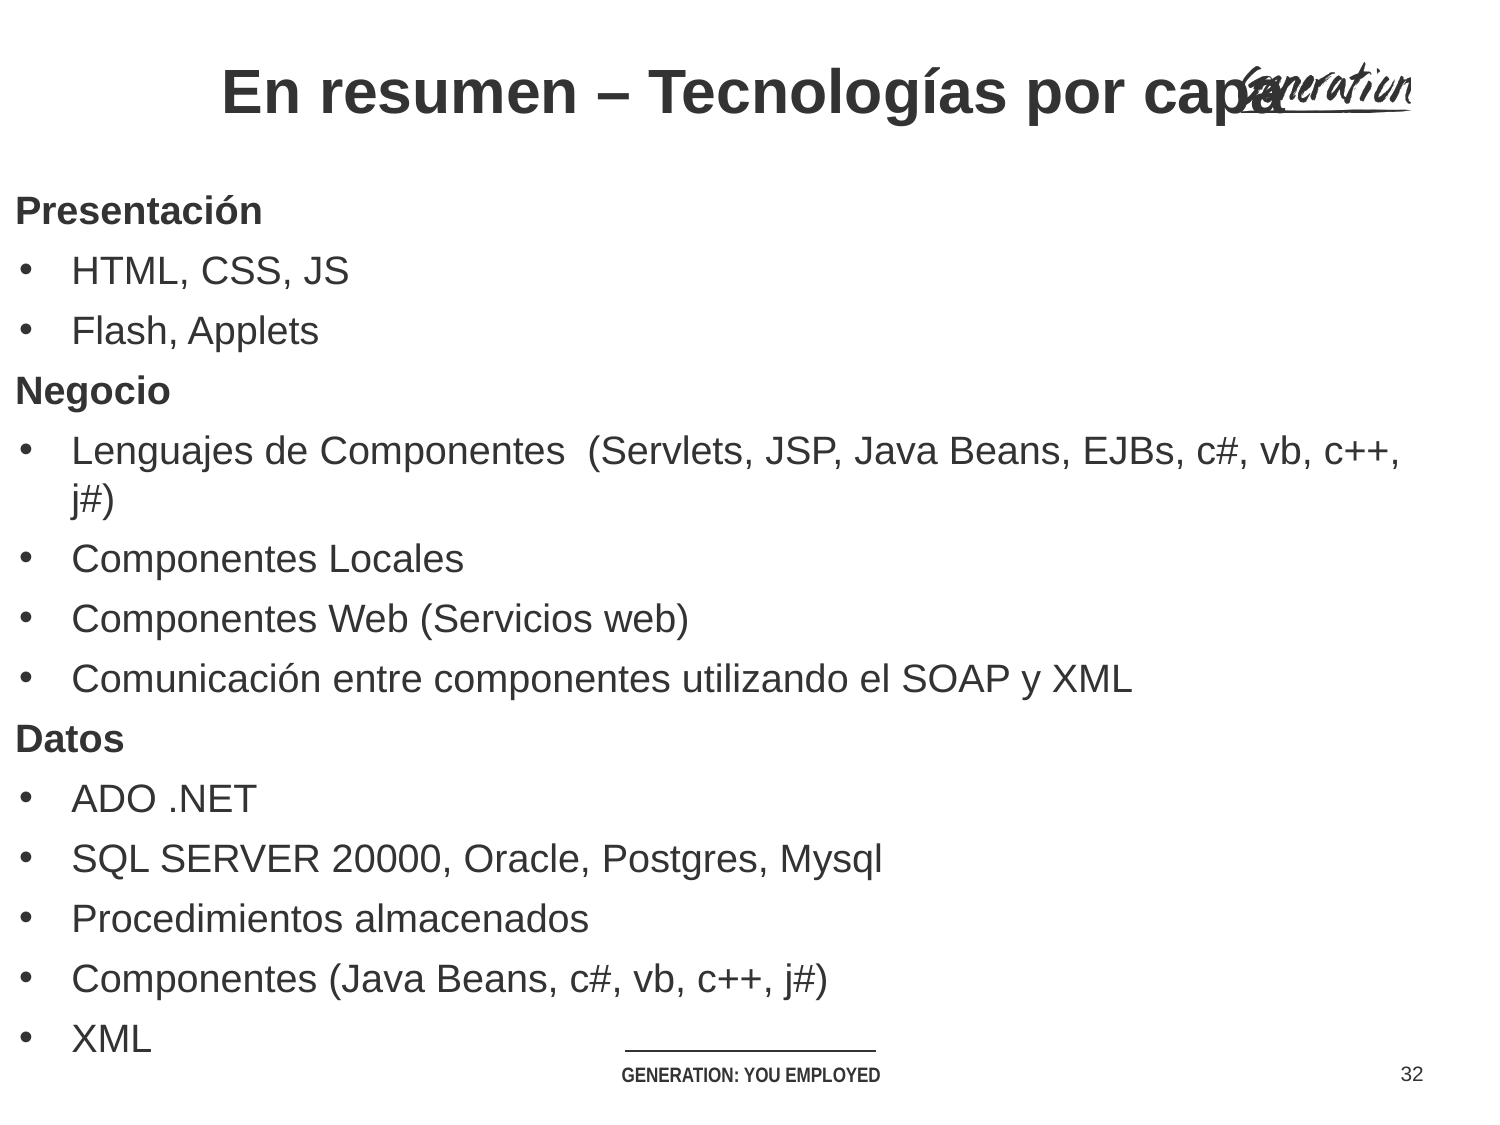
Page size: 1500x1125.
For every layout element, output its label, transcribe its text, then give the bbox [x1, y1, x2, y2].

title En resumen – Tecnologías por capa [98, 43, 1411, 135]
text_box Presentación HTML, CSS, JS Flash, Applets Negocio Lenguajes de Componentes (Servlets, JSP, Java Beans, EJBs, c#, vb, c++, j#) Componentes Locales Componentes Web (Servicios web) Comunicación entre componentes utilizando el SOAP y XML Datos ADO .NET SQL SERVER 20000, Oracle, Postgres, Mysql Procedimientos almacenados Componentes (Java Beans, c#, vb, c++, j#) XML [0, 177, 1434, 1107]
